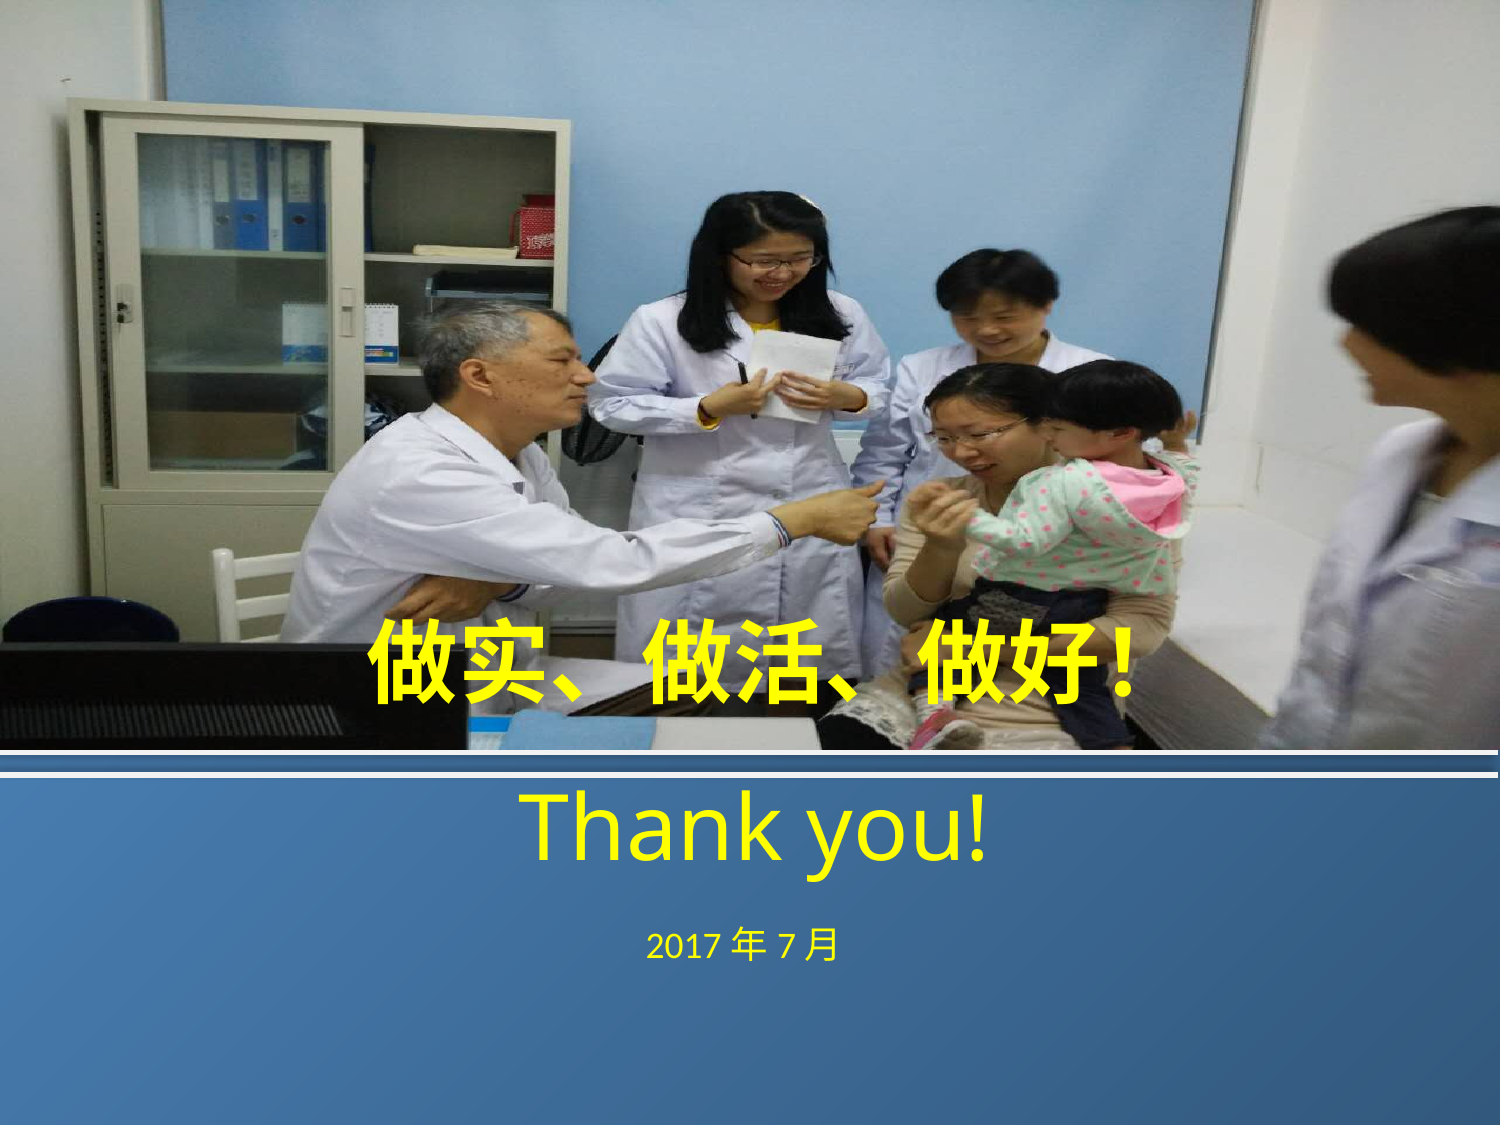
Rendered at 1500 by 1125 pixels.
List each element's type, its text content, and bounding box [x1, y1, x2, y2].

title Thank you! [93, 759, 1416, 897]
picture [0, 0, 1500, 751]
text_box 2017年7月 [501, 913, 987, 974]
